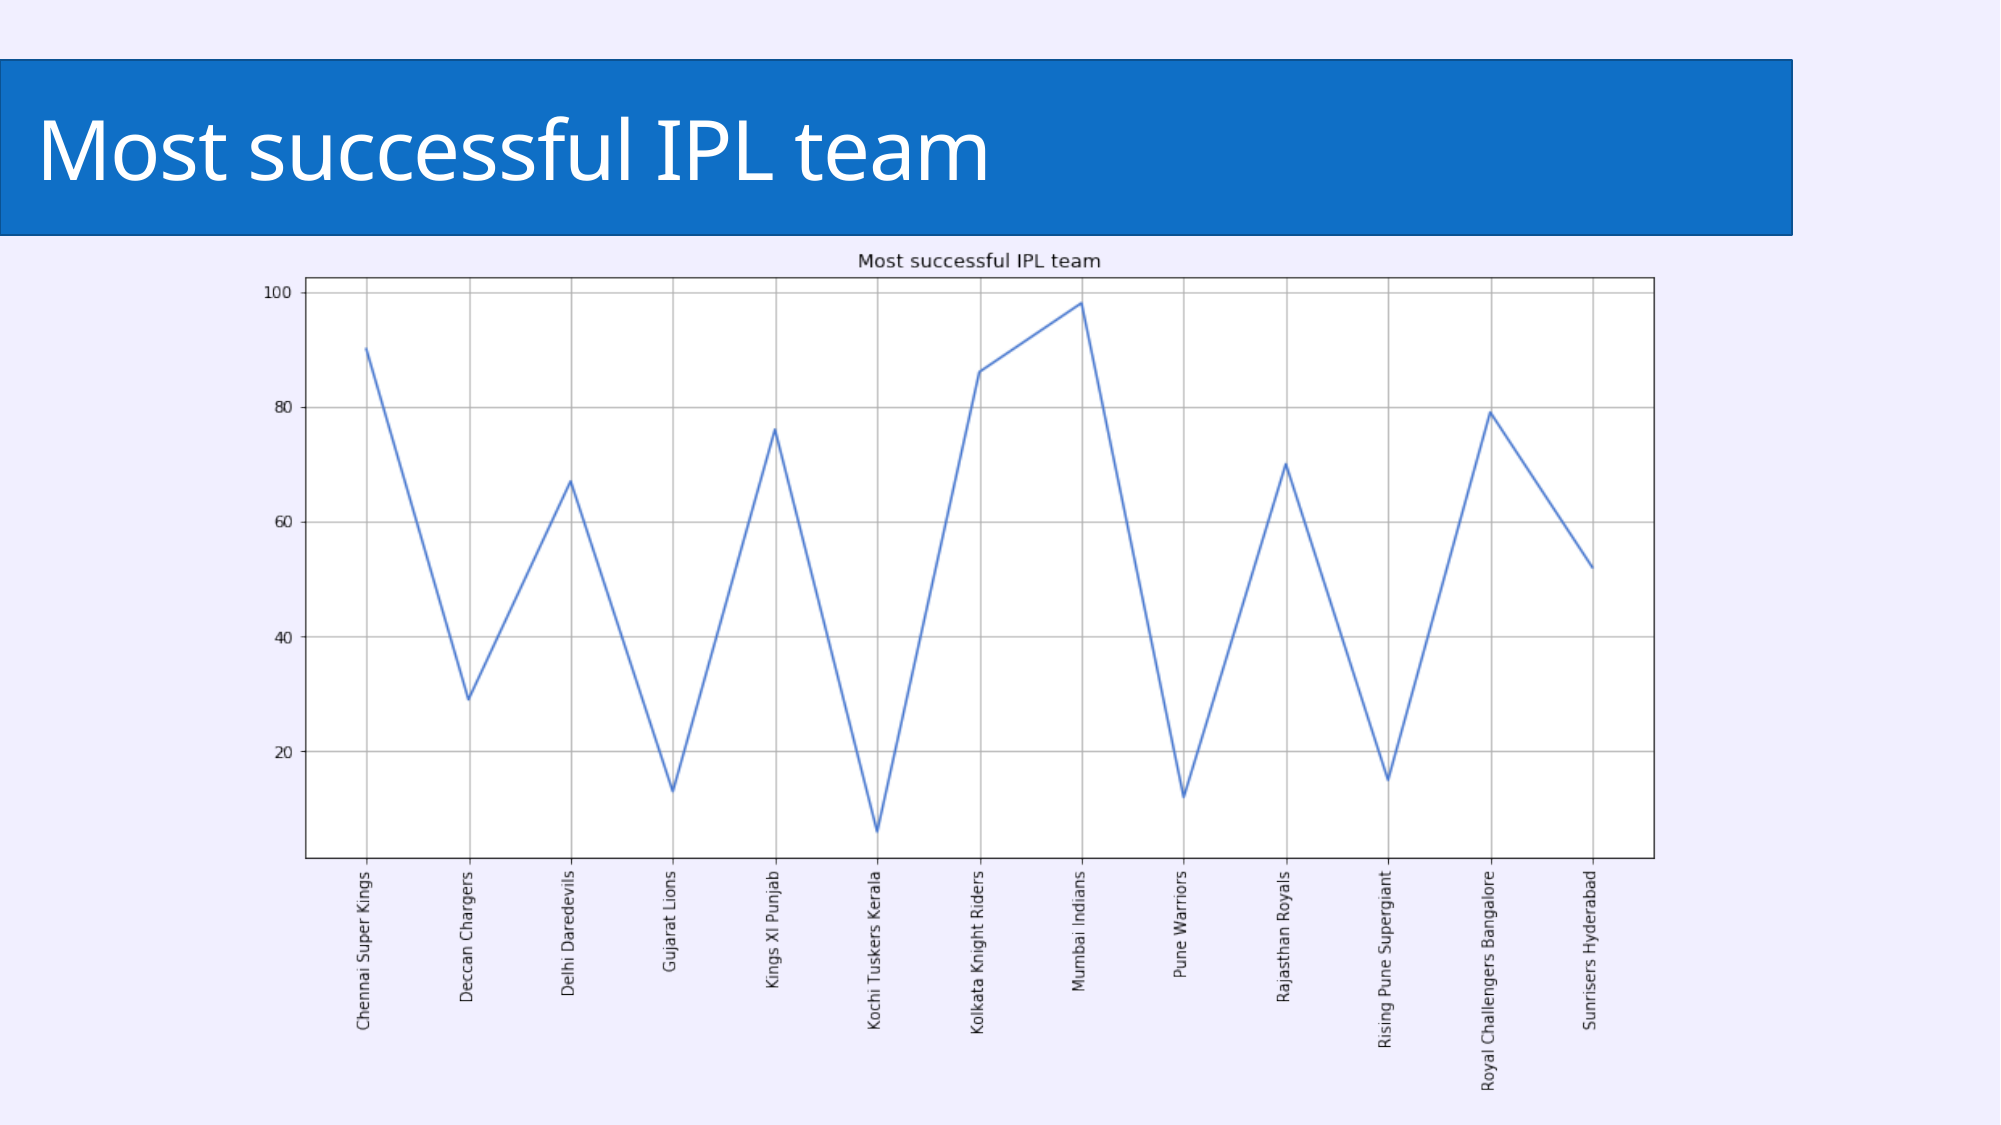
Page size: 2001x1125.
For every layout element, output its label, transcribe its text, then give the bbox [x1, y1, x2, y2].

text_box Most successful IPL team [0, 59, 1793, 236]
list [252, 242, 1671, 1101]
